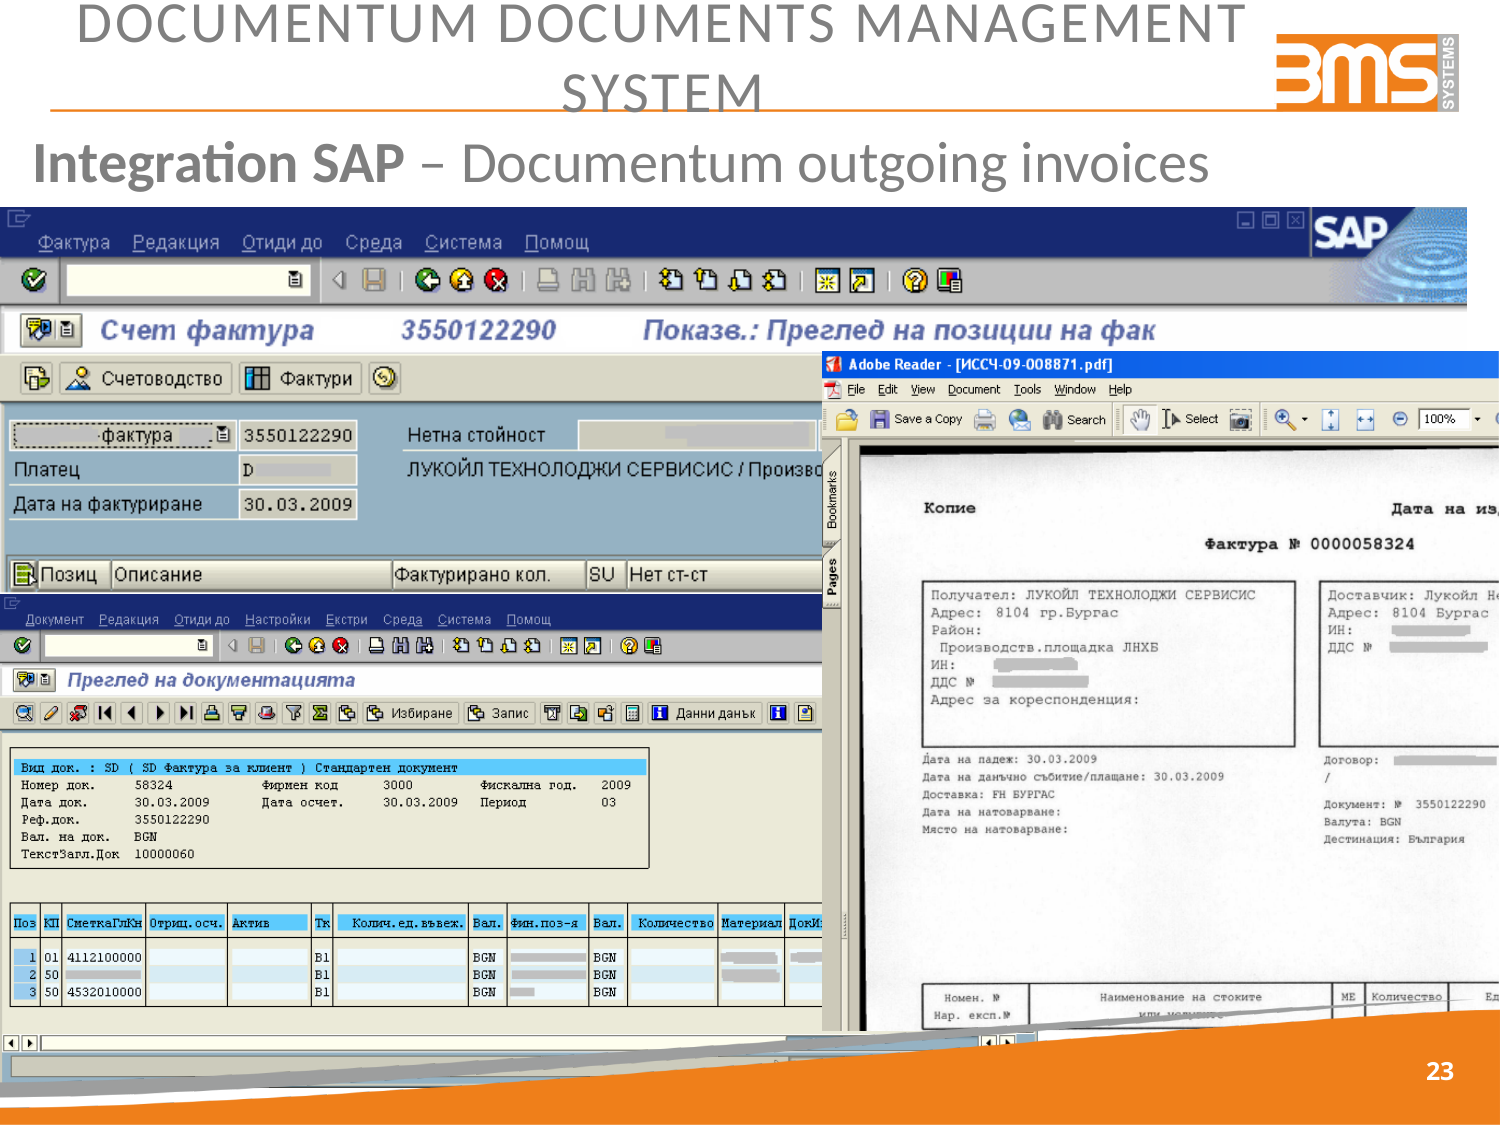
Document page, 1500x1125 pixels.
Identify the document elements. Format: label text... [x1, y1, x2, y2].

picture [49, 34, 1460, 113]
title Integration SAP – Documentum outgoing invoices [17, 111, 1491, 206]
picture [0, 207, 1500, 1125]
text_box Documentum Documents Management System [27, 7, 1300, 100]
